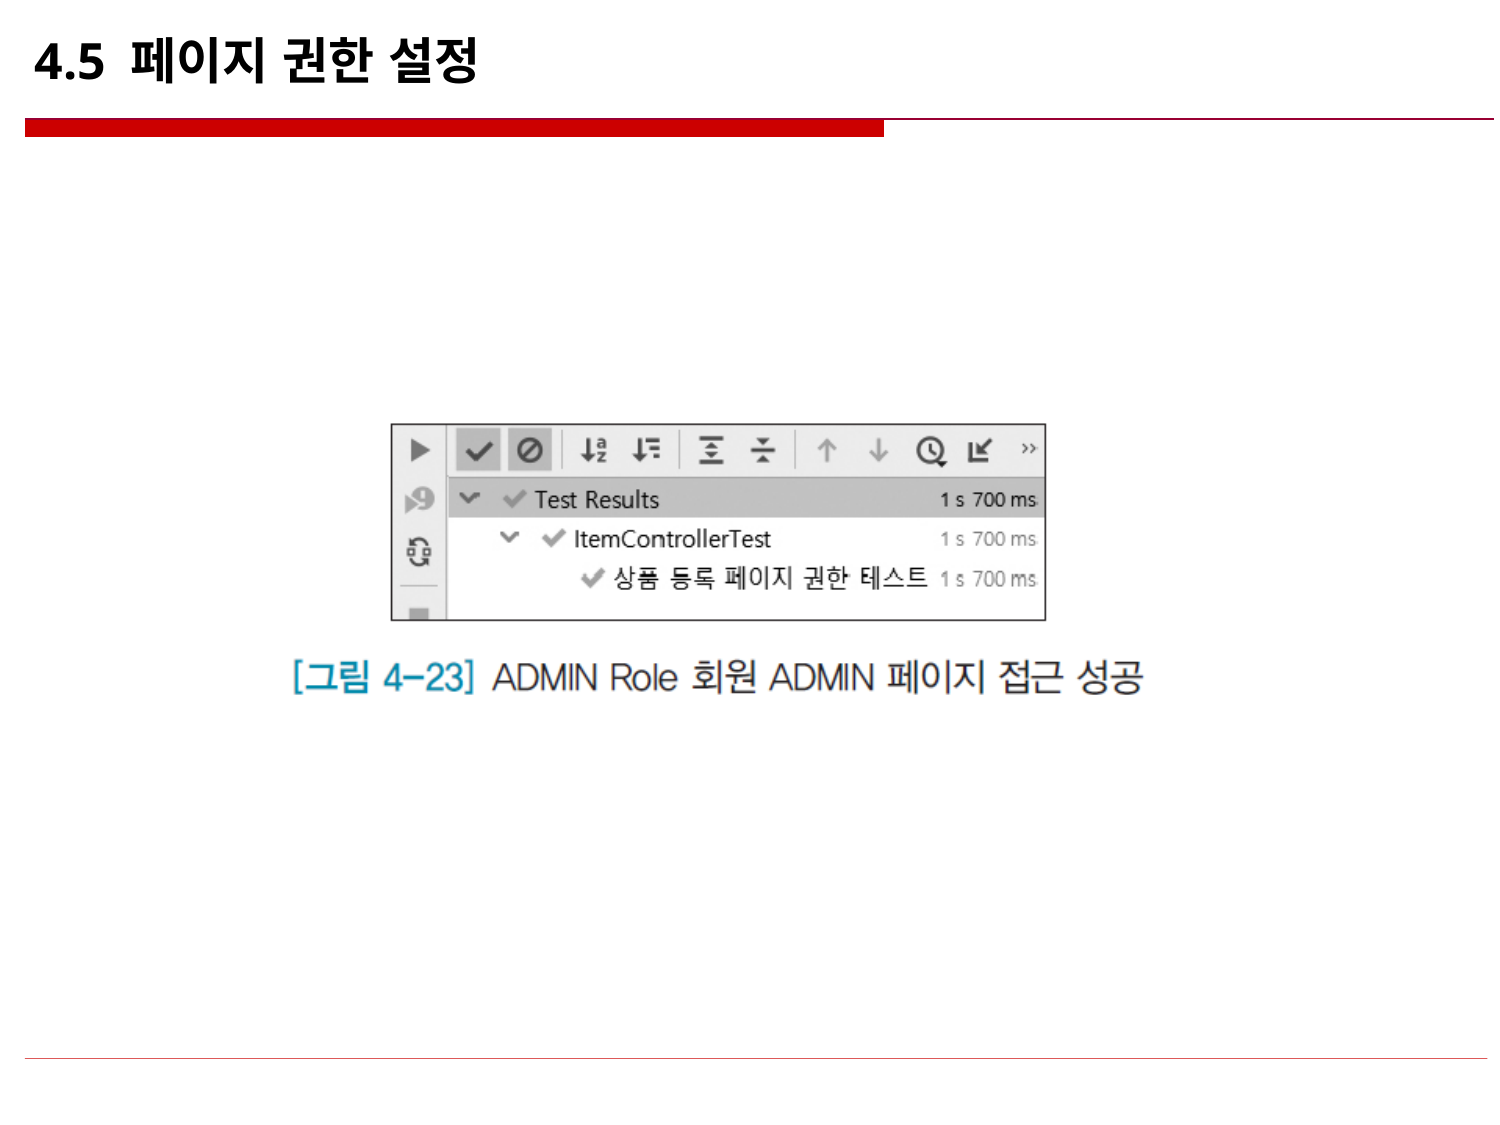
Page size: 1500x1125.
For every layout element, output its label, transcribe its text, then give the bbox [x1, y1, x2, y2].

picture [255, 372, 1245, 753]
title 4.5 페이지 권한 설정 [19, 23, 1370, 96]
